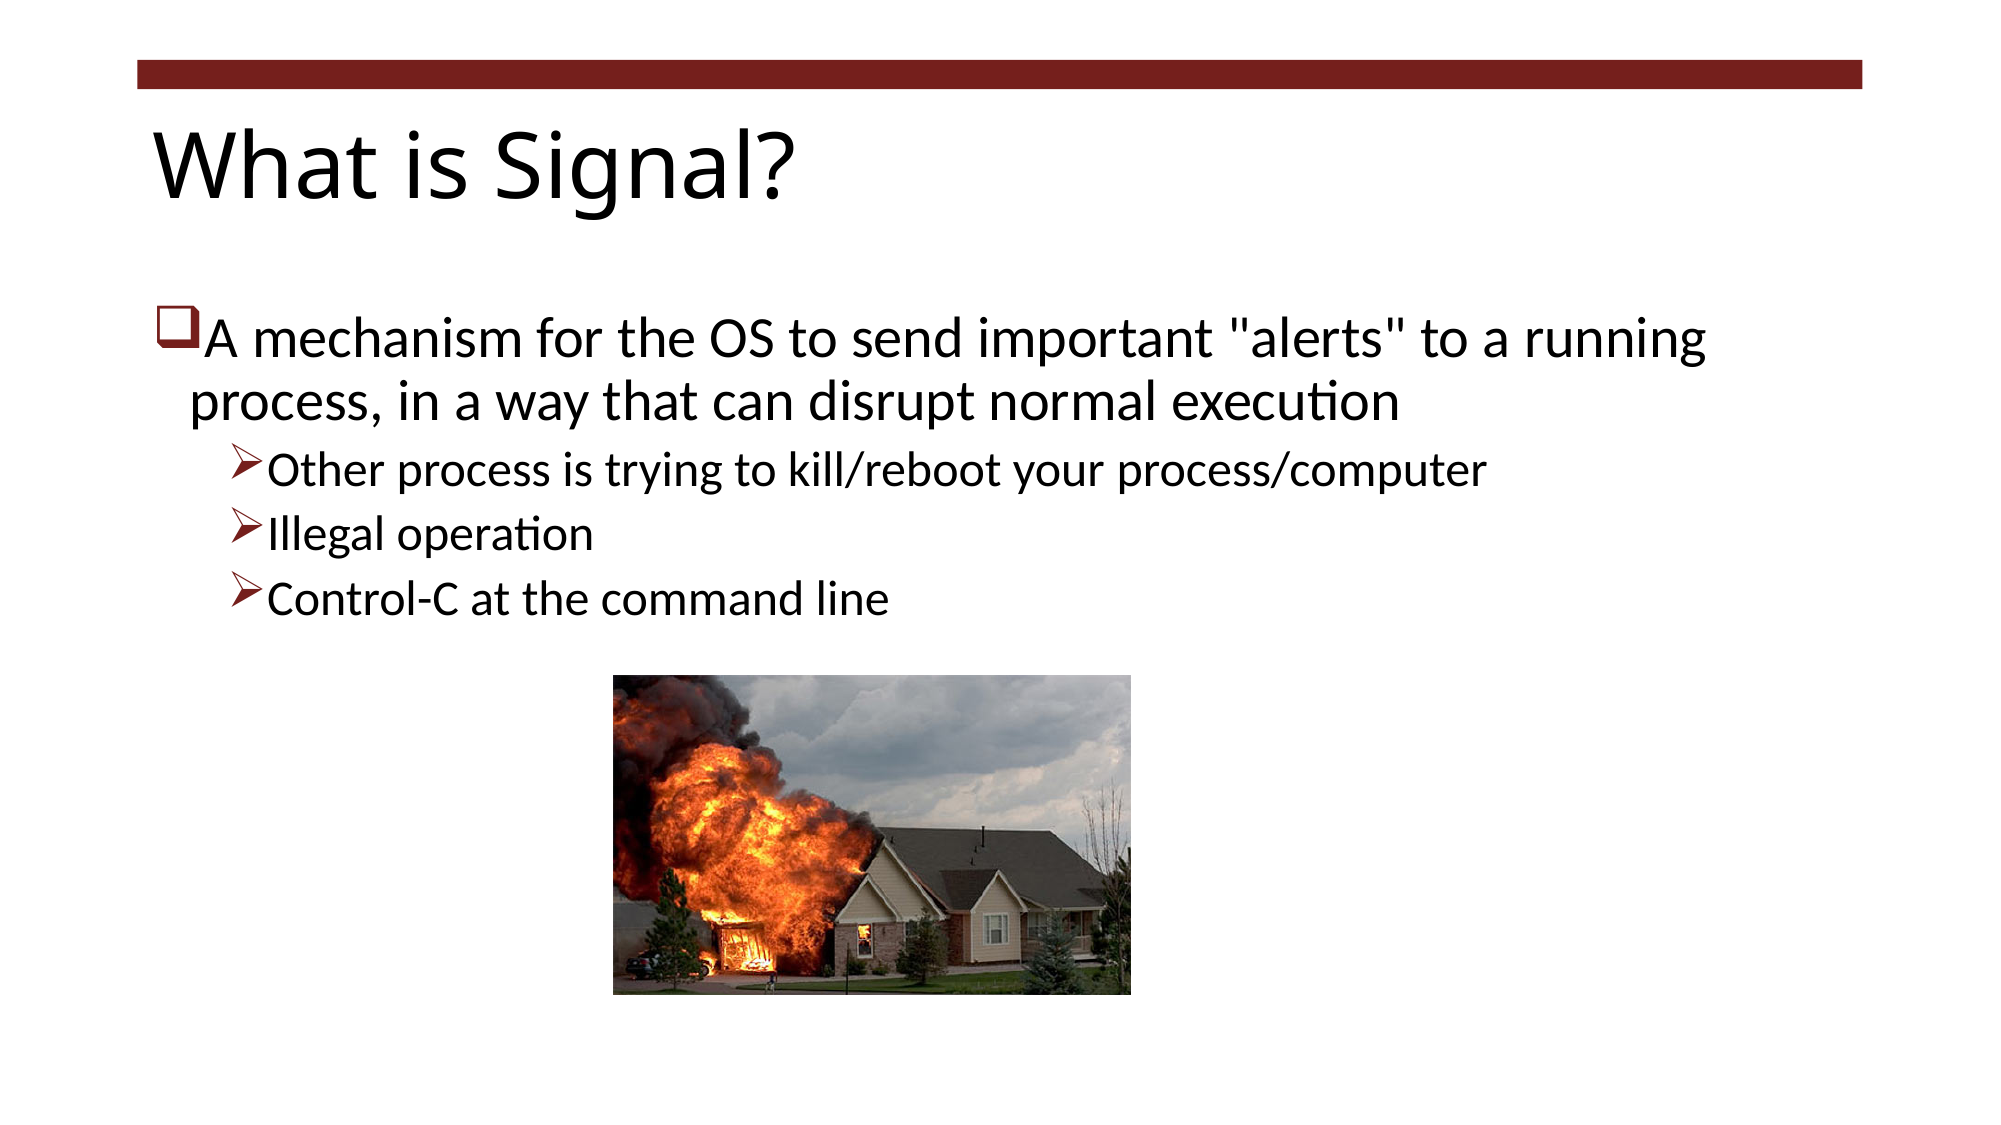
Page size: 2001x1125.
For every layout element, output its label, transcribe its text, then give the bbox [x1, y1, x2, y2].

picture [613, 675, 1131, 995]
title What is Signal? [137, 59, 1863, 278]
list A mechanism for the OS to send important "alerts" to a running process, in a way that can disrupt normal execution Other process is trying to kill/reboot your process/computer Illegal operation Control-C at the command line [137, 299, 1863, 1103]
